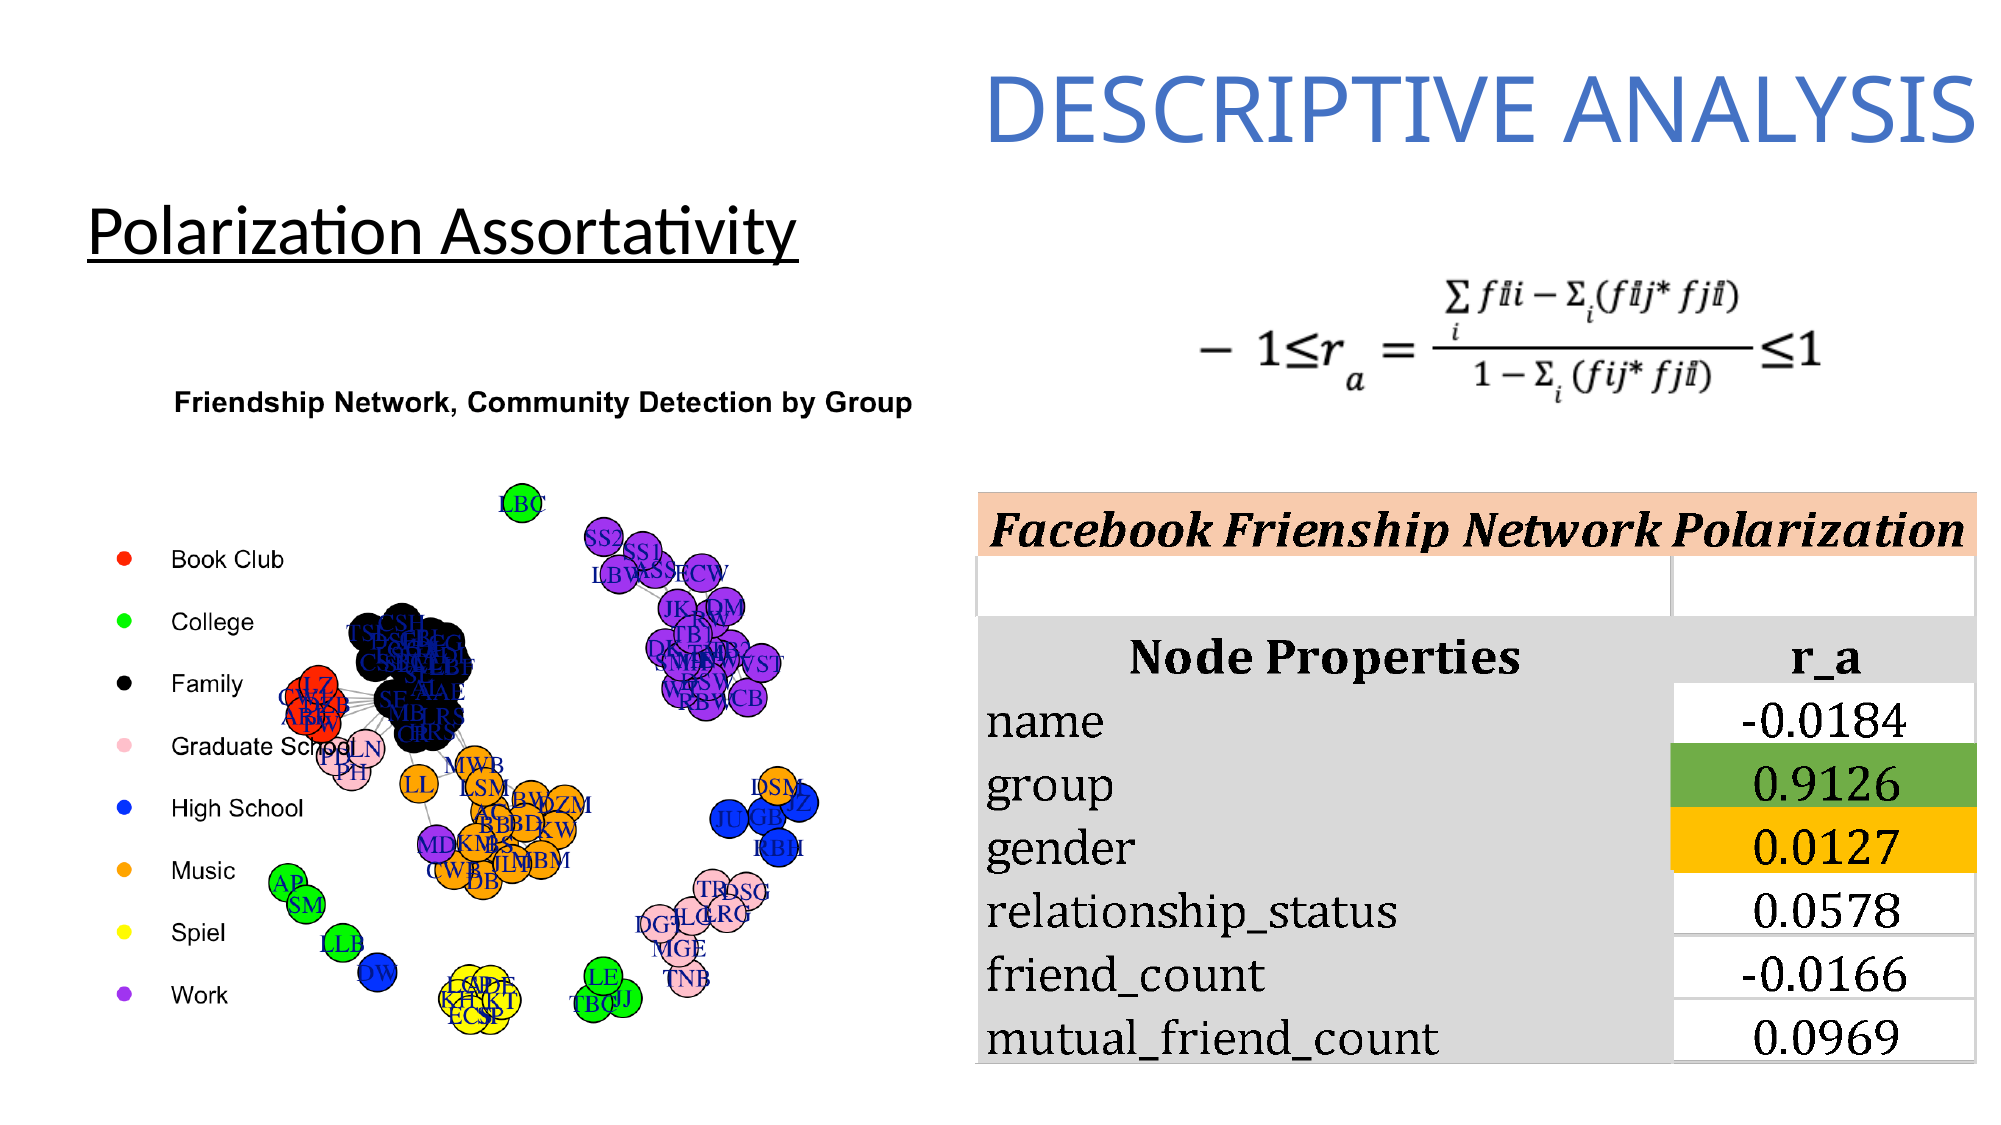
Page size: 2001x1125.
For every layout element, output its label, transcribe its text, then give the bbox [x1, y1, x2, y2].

picture [975, 489, 1977, 1065]
picture [1131, 229, 1892, 459]
picture [71, 374, 932, 1048]
title DESCRIPTIVE ANALYSIS [213, 57, 1995, 169]
text_box Polarization Assortativity [72, 168, 1022, 284]
